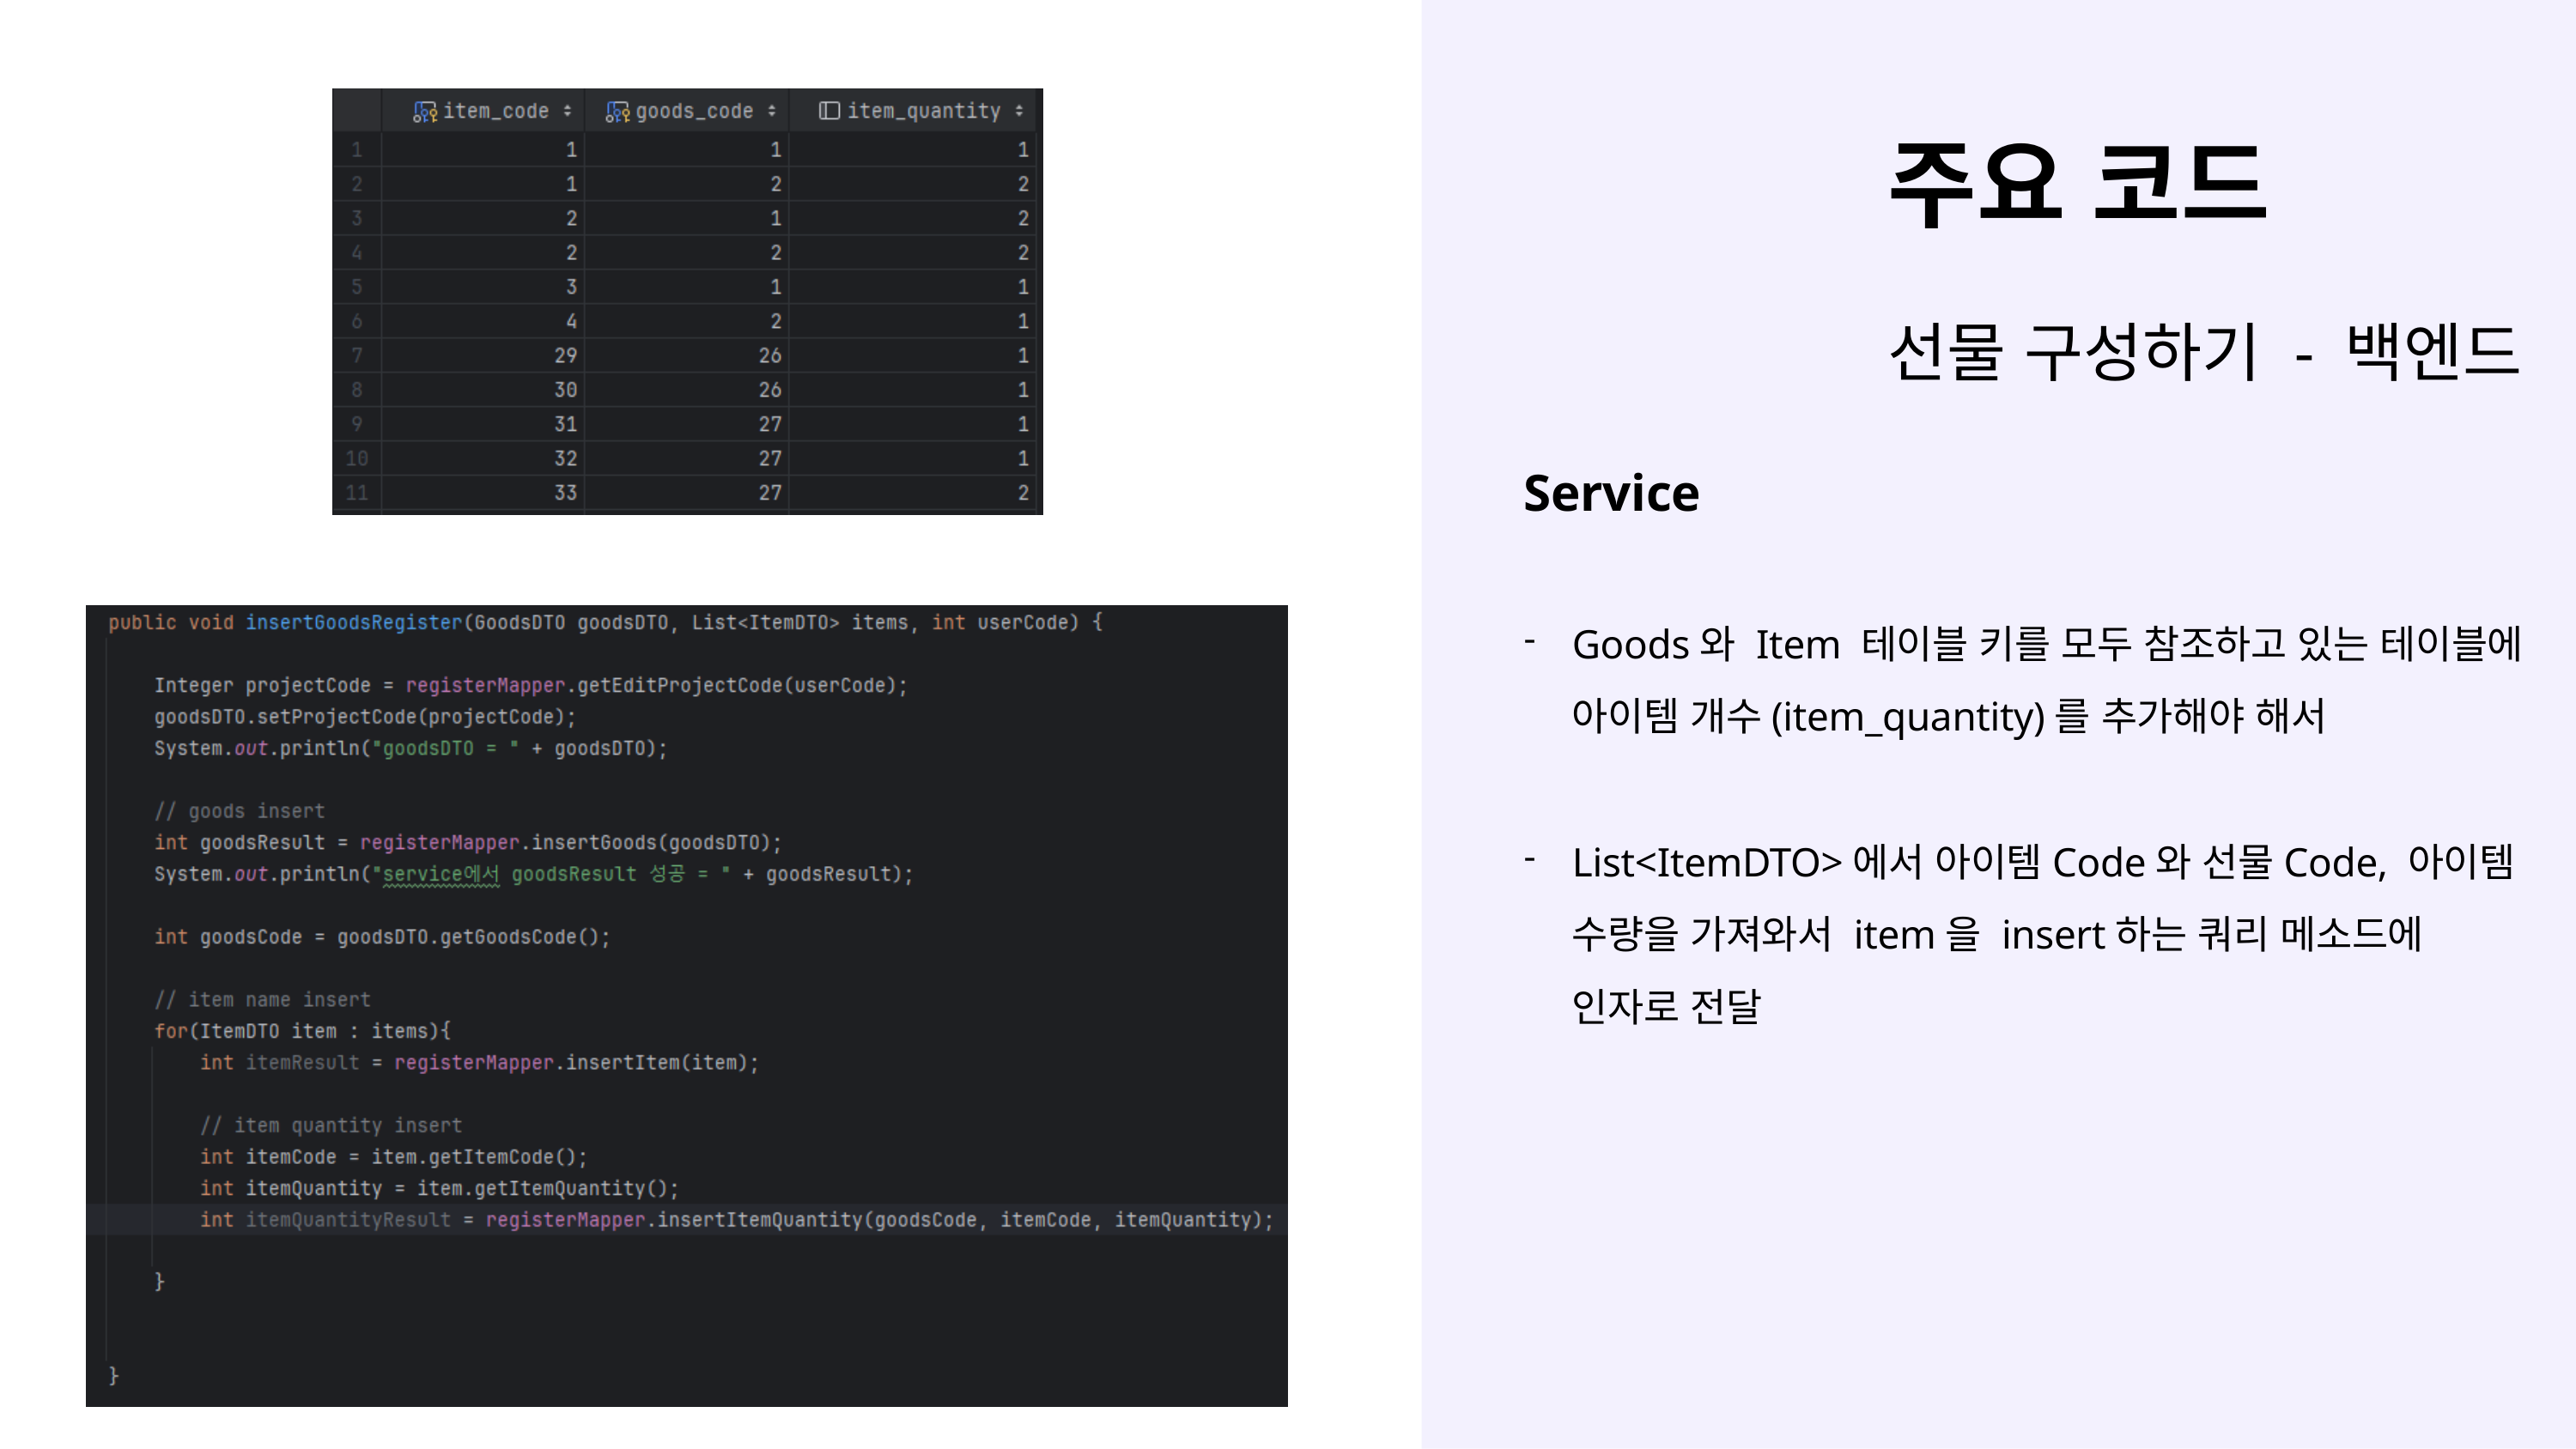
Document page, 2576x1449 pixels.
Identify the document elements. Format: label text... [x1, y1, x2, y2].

text_box 주요 코드 선물 구성하기 - 백엔드 [1887, 88, 2576, 390]
picture [332, 88, 1044, 515]
text_box Service Goods와 Item 테이블 키를 모두 참조하고 있는 테이블에 아이템 개수(item_quantity)를 추가해야 해서 List<ItemDTO>에서 아이템Code와 선물Code, 아이템 수량을 가져와서 item을 insert하는 쿼리 메소드에 인자로 전달 [1523, 448, 2536, 1449]
picture [86, 605, 1288, 1408]
text_box [0, 0, 1422, 1449]
